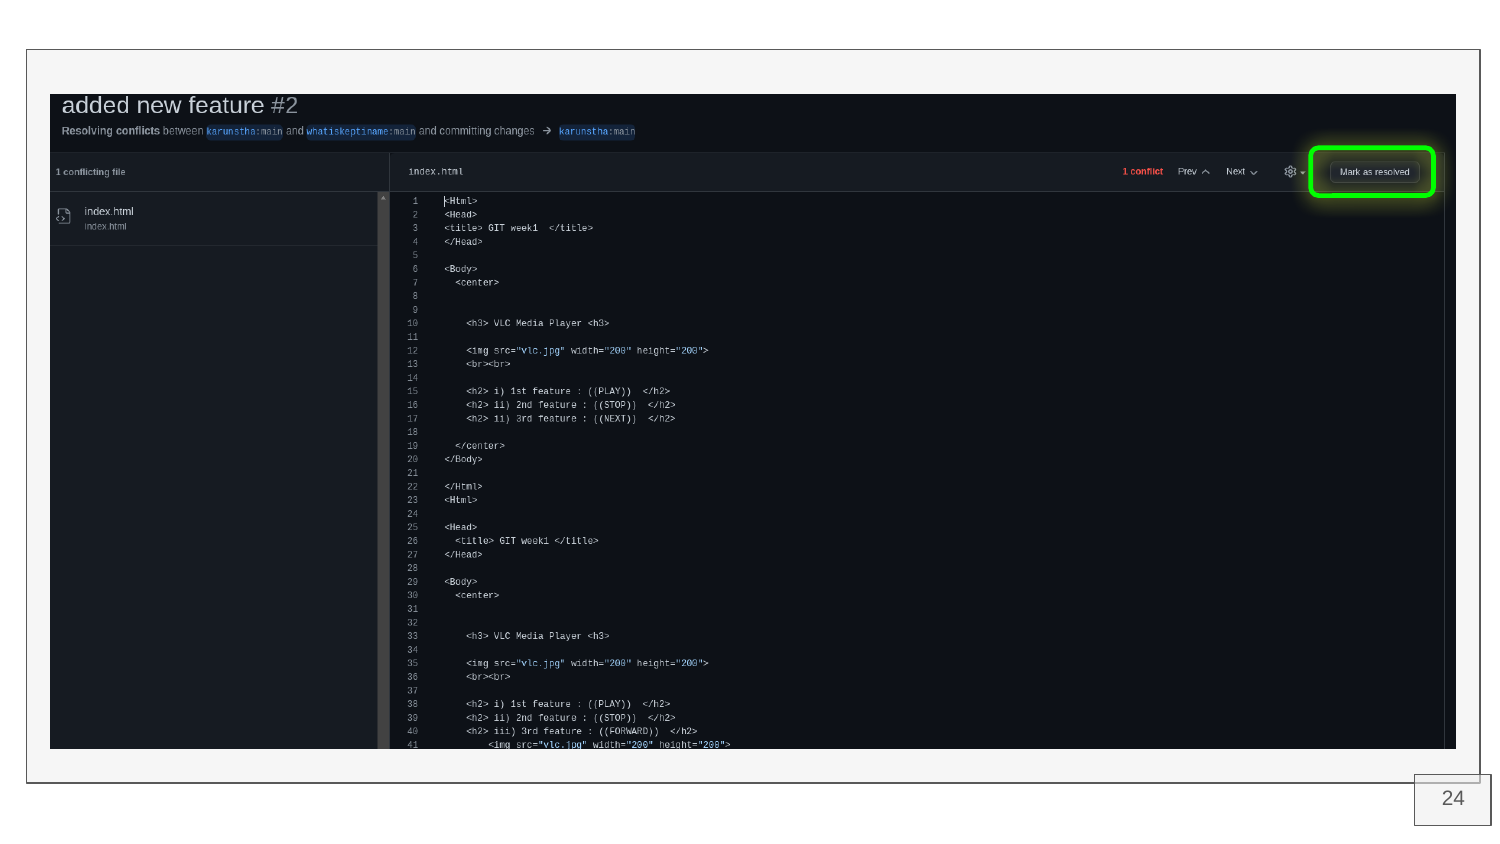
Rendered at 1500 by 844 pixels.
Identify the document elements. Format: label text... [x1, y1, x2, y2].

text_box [50, 94, 1456, 749]
slide_number 24 [1389, 764, 1480, 830]
text_box [26, 49, 1480, 783]
text_box [1480, 774, 1492, 826]
